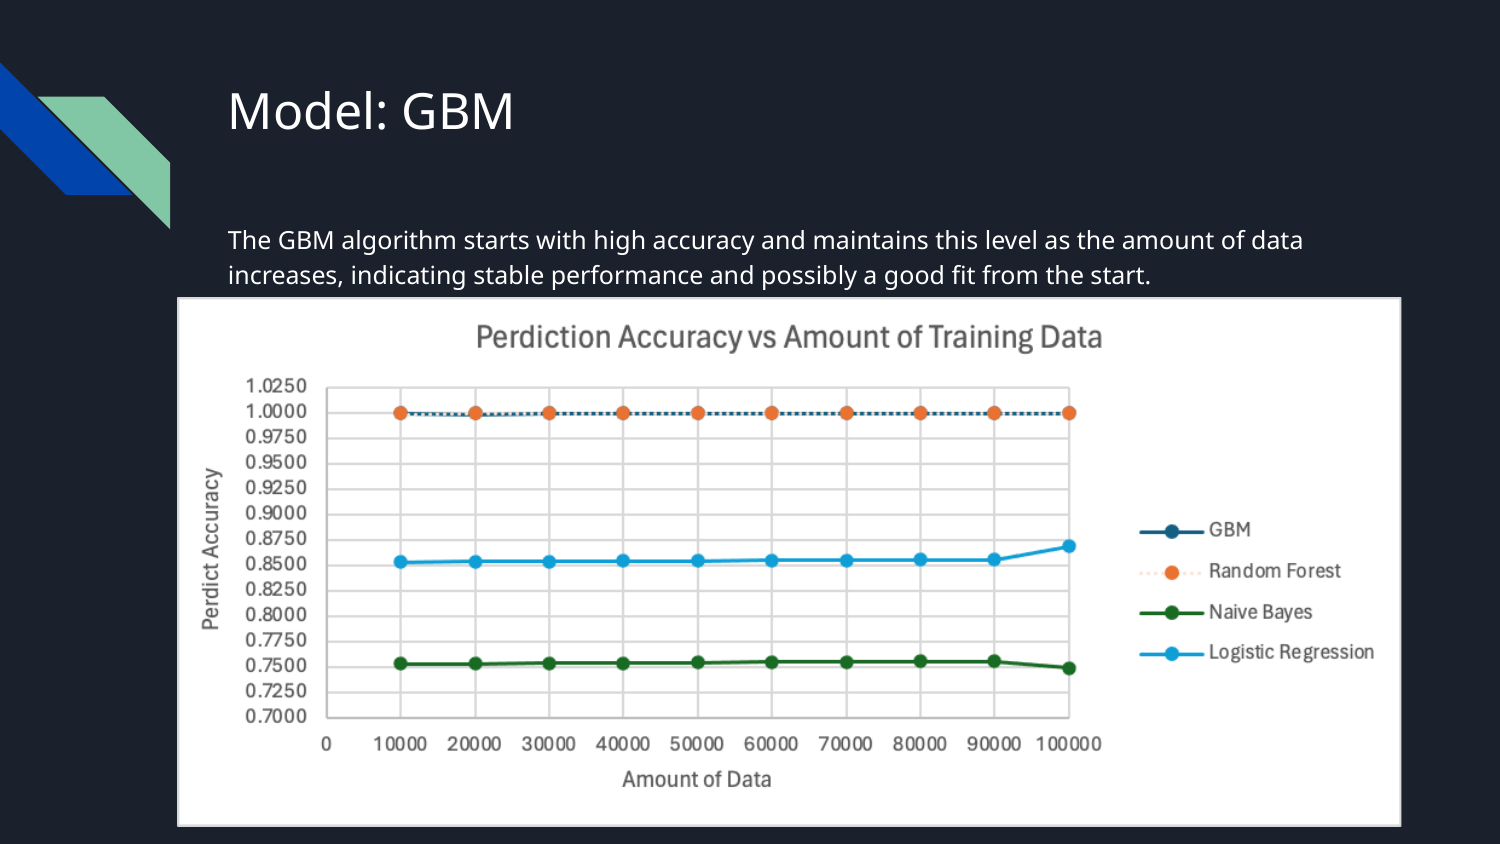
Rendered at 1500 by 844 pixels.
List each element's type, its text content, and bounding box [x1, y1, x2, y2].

picture [177, 297, 1404, 828]
list The GBM algorithm starts with high accuracy and maintains this level as the amount of data increases, indicating stable performance and possibly a good fit from the start. [212, 205, 1368, 295]
title Model: GBM [212, 64, 1368, 205]
